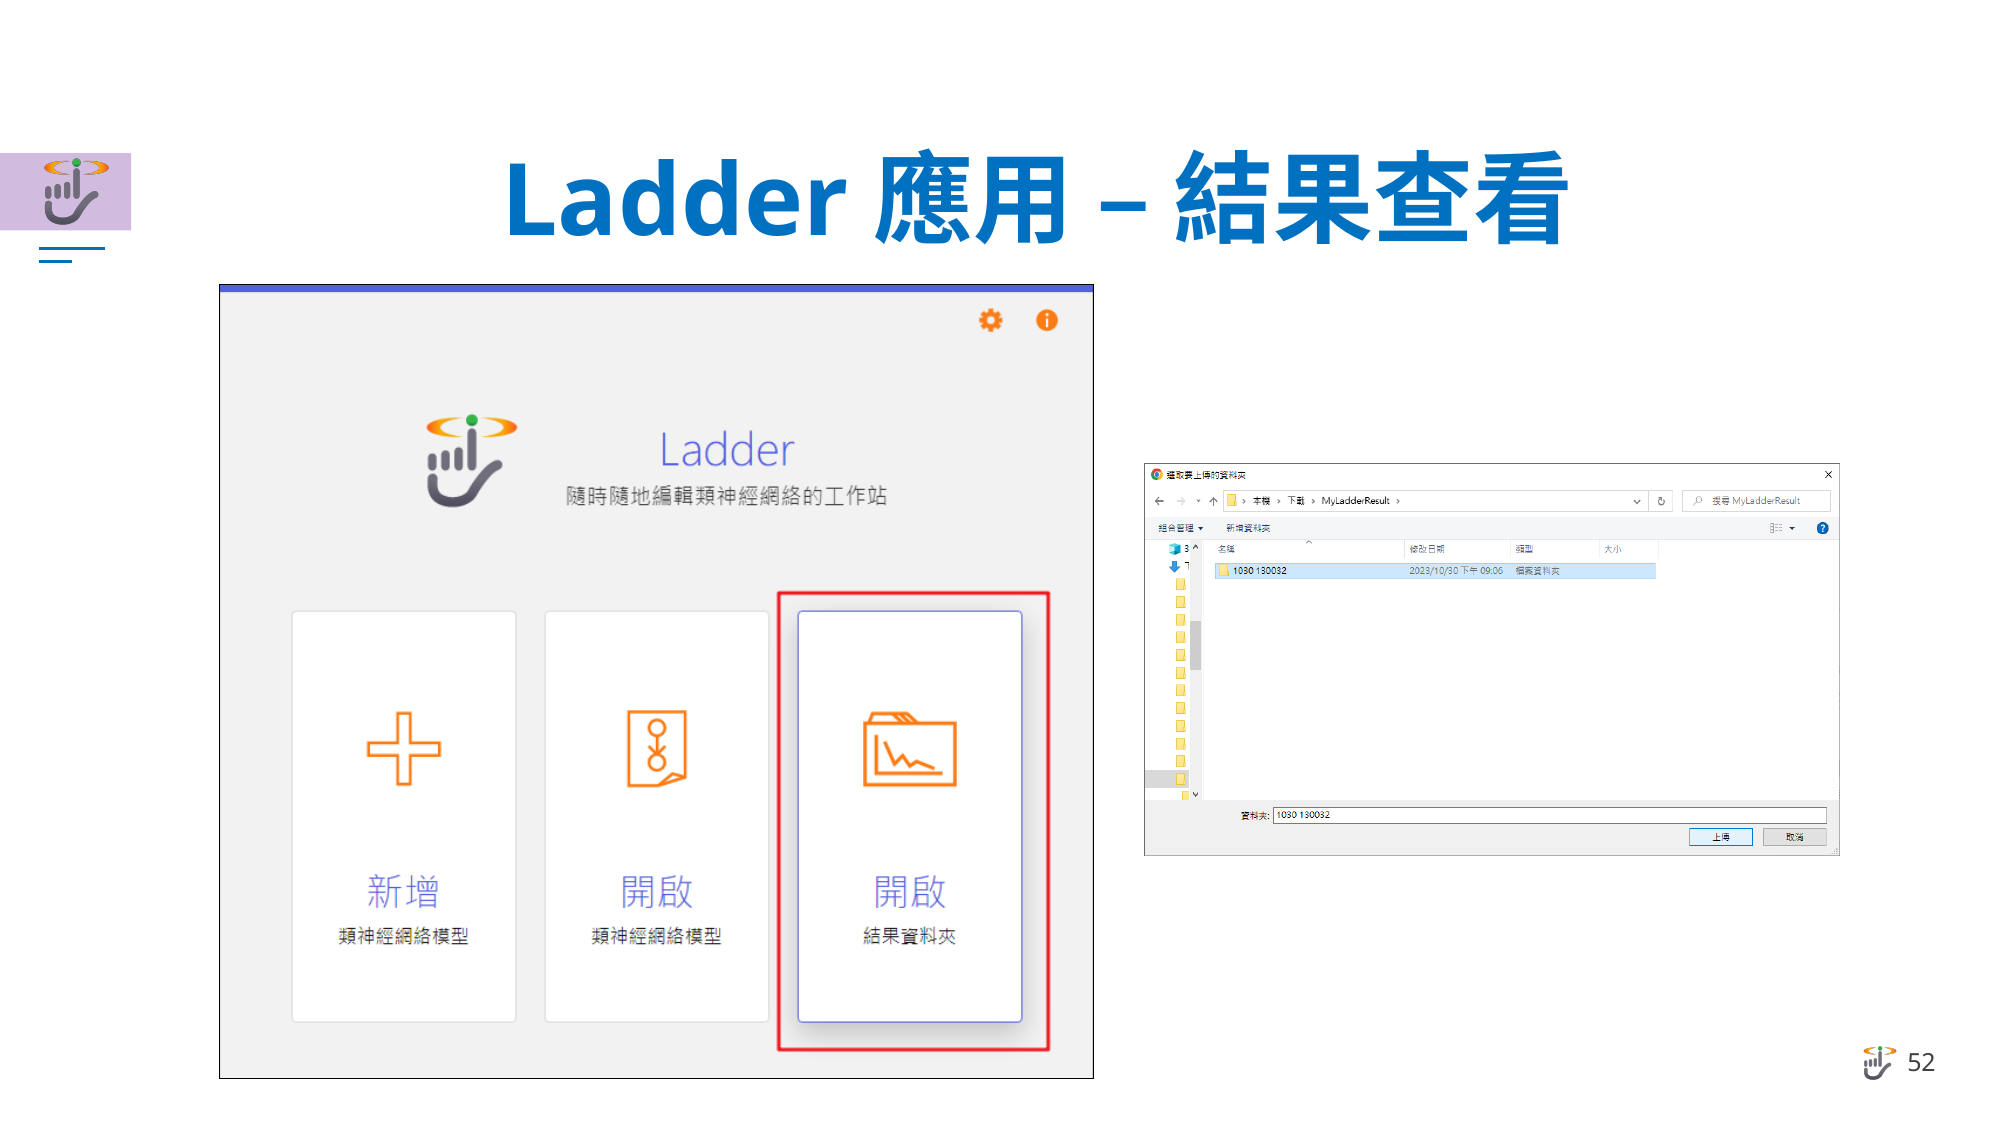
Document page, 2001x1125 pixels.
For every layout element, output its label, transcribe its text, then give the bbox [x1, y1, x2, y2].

title Ladder應用 – 結果查看 [212, 90, 1863, 316]
picture [1863, 1046, 1871, 1080]
picture [43, 158, 110, 225]
picture [219, 284, 1094, 1079]
slide_number 52 [1871, 1033, 1972, 1093]
picture [1144, 463, 1840, 856]
